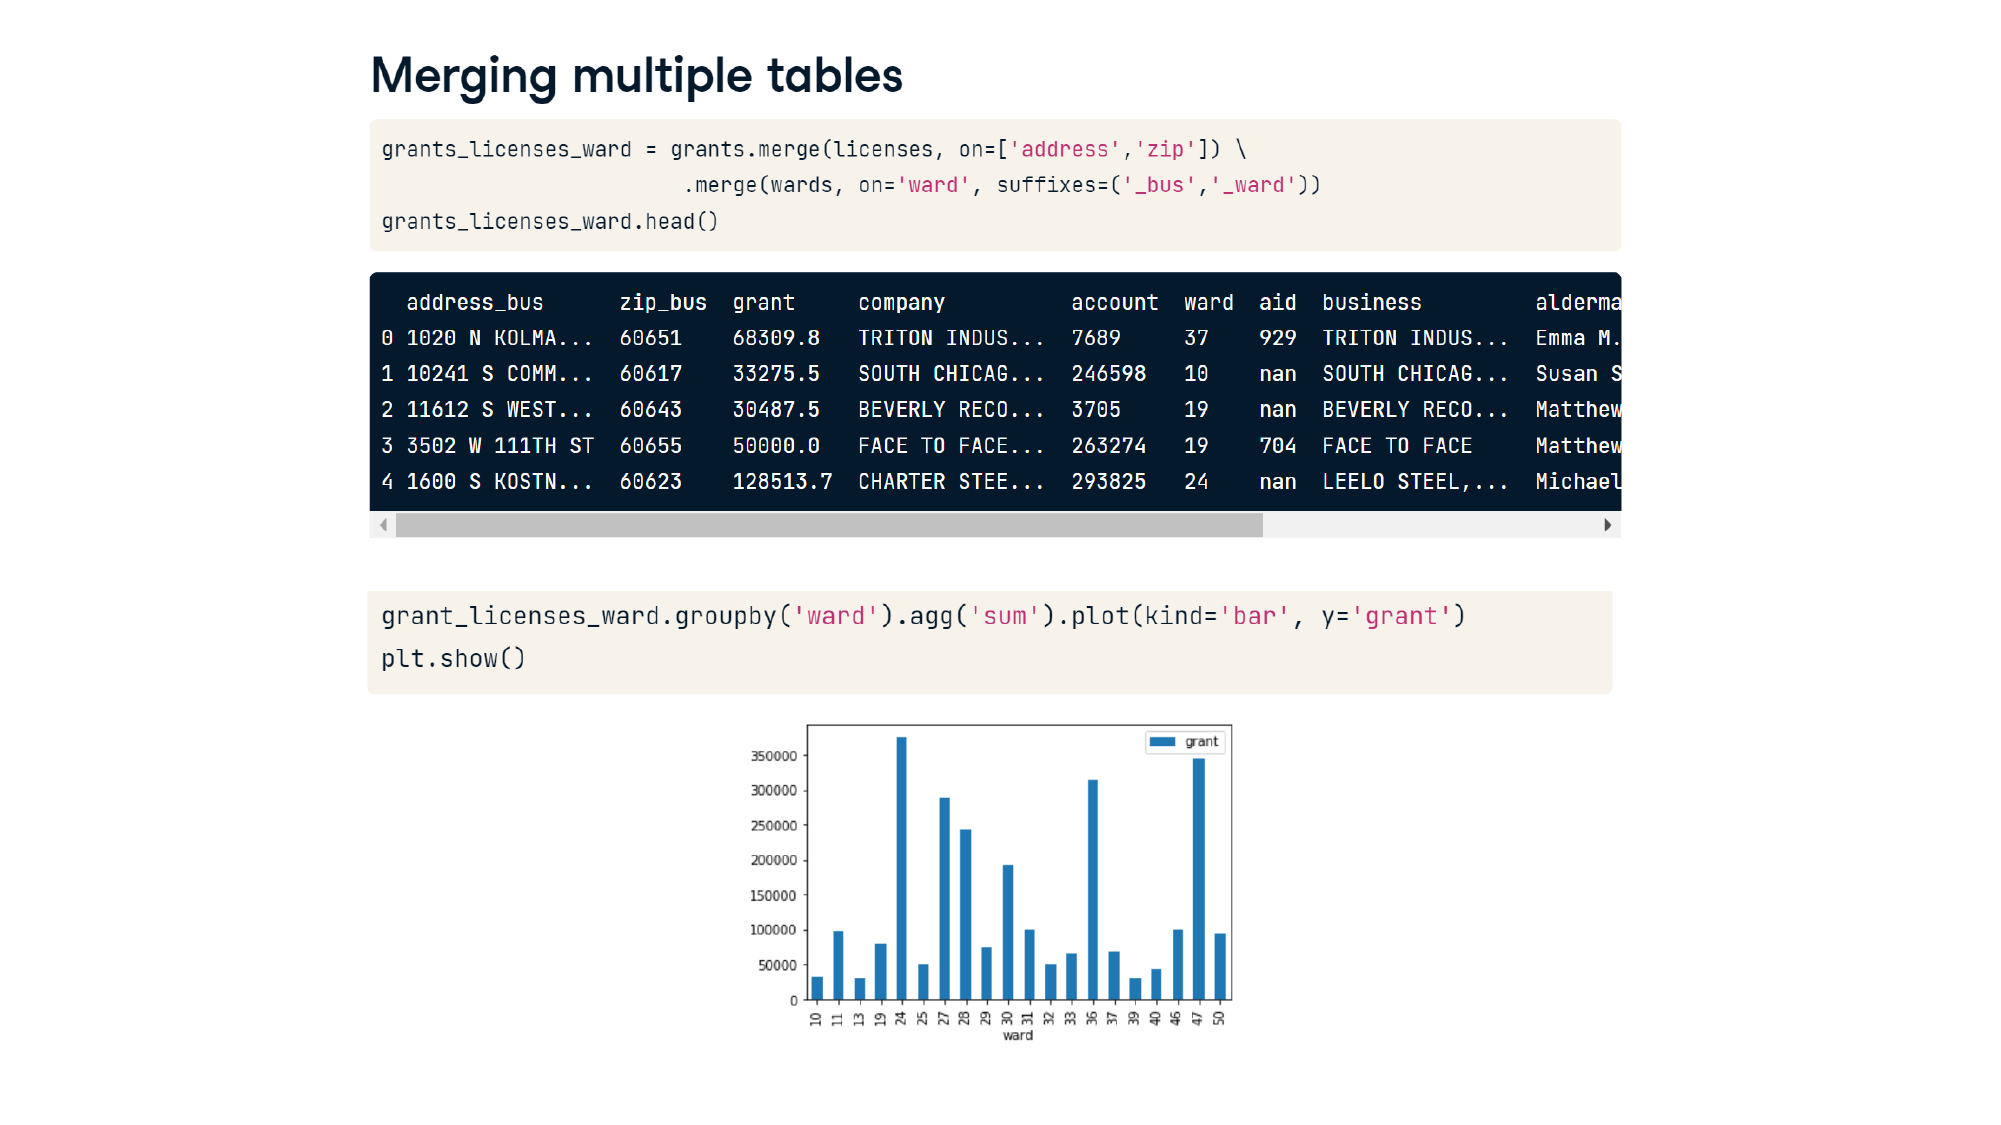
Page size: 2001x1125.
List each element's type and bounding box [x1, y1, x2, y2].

picture [355, 590, 1628, 1069]
picture [355, 43, 1645, 552]
